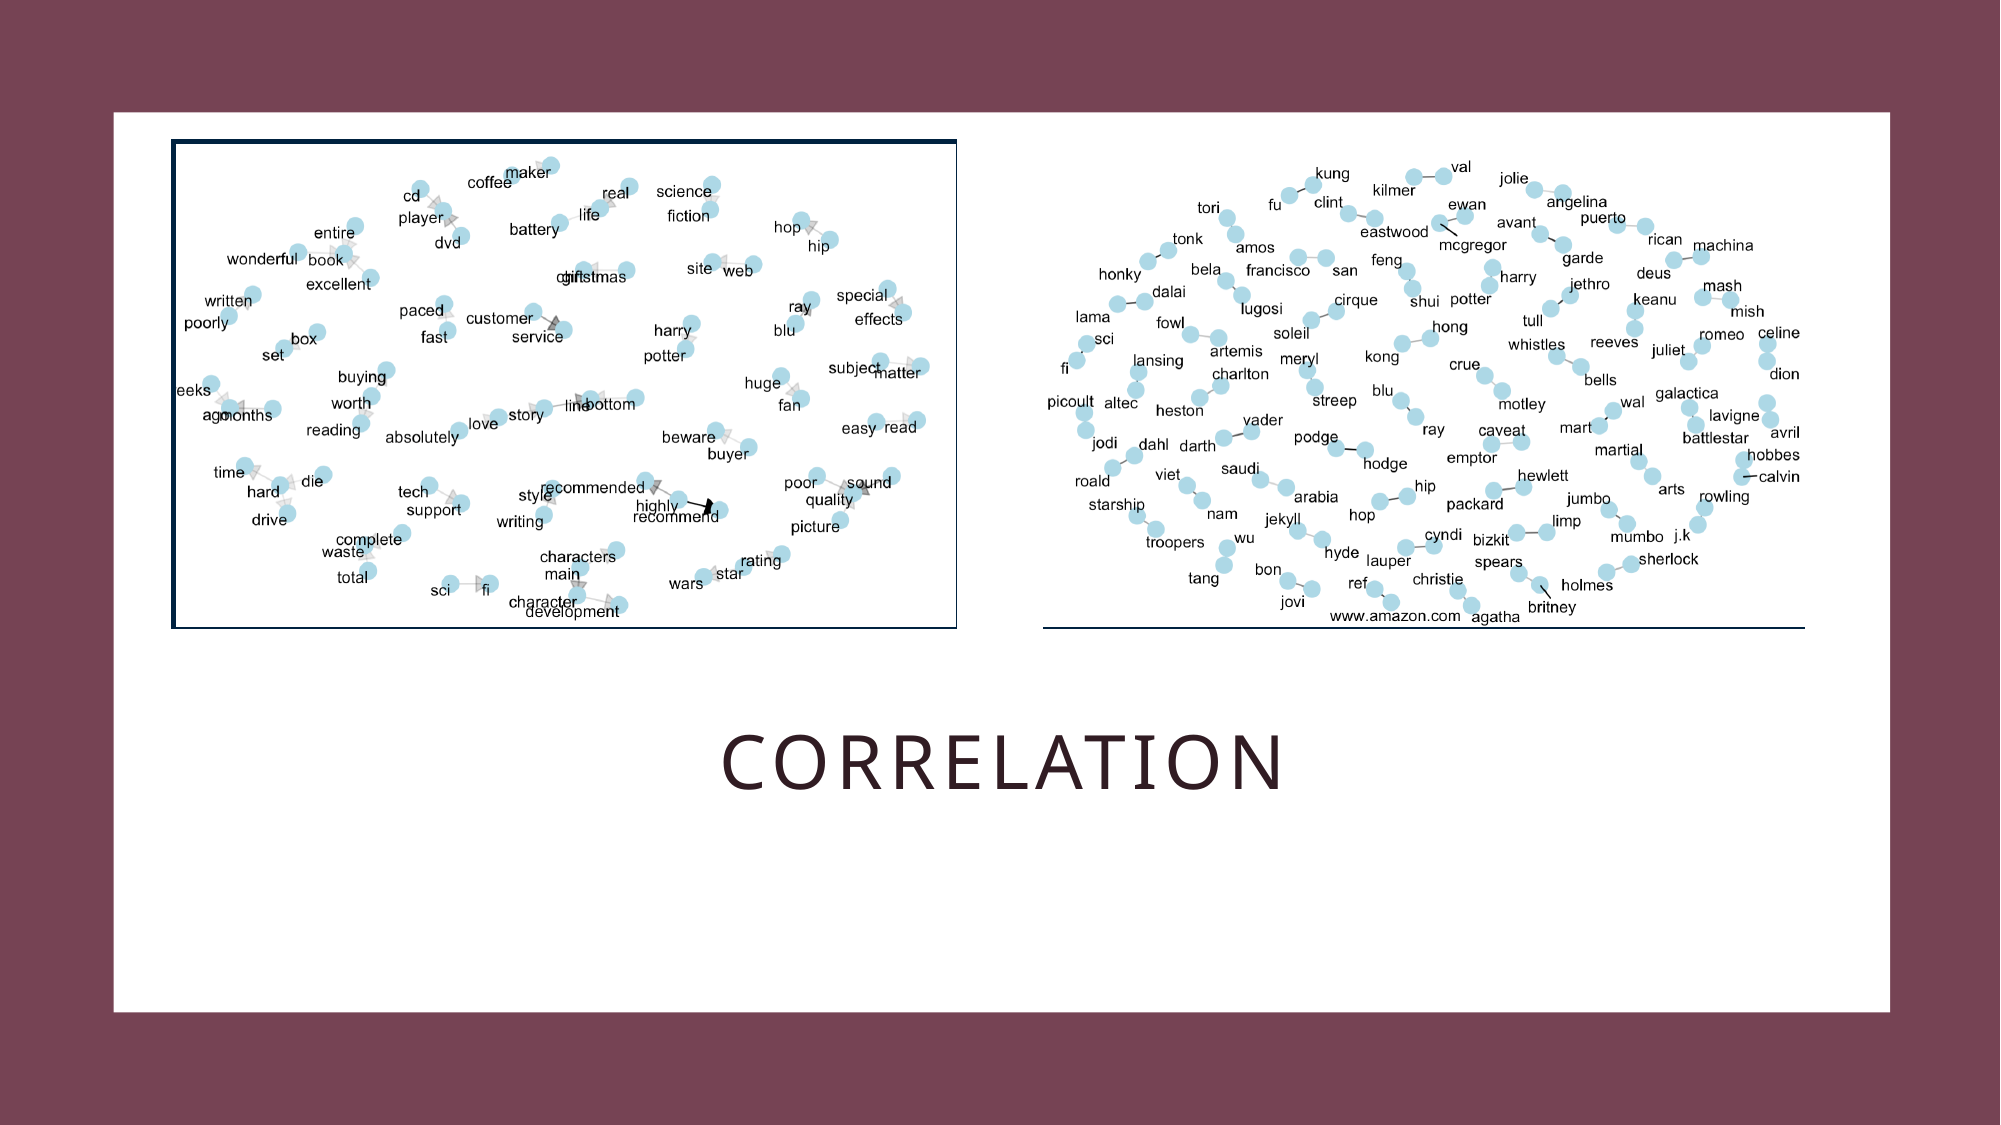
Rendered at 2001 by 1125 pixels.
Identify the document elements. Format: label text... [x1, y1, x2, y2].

text_box [113, 111, 1891, 1013]
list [171, 139, 957, 629]
text_box [0, 0, 2000, 1125]
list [1043, 156, 1805, 629]
title Correlation [225, 675, 1782, 814]
